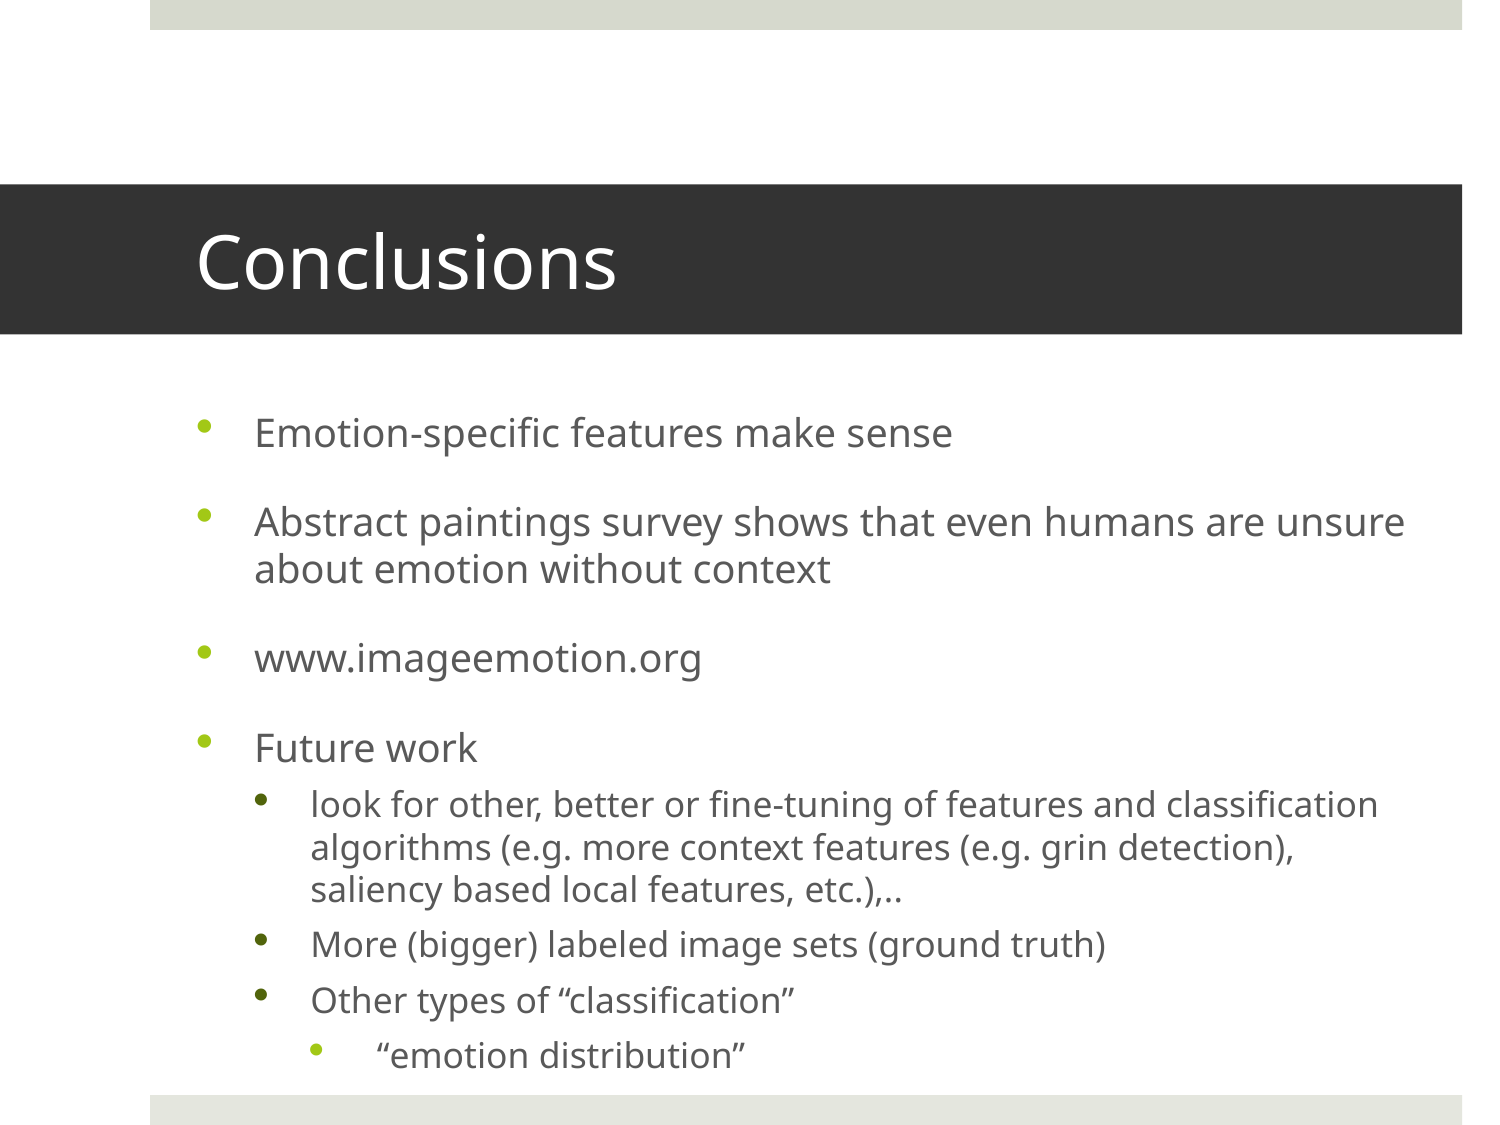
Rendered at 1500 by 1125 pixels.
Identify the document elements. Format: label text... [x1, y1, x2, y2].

list Emotion-specific features make sense Abstract paintings survey shows that even humans are unsure about emotion without context www.imageemotion.org Future work look for other, better or fine-tuning of features and classification algorithms (e.g. more context features (e.g. grin detection), saliency based local features, etc.),.. More (bigger) labeled image sets (ground truth) Other types of “classification” “emotion distribution” [182, 399, 1432, 1101]
title Conclusions [0, 184, 1463, 335]
